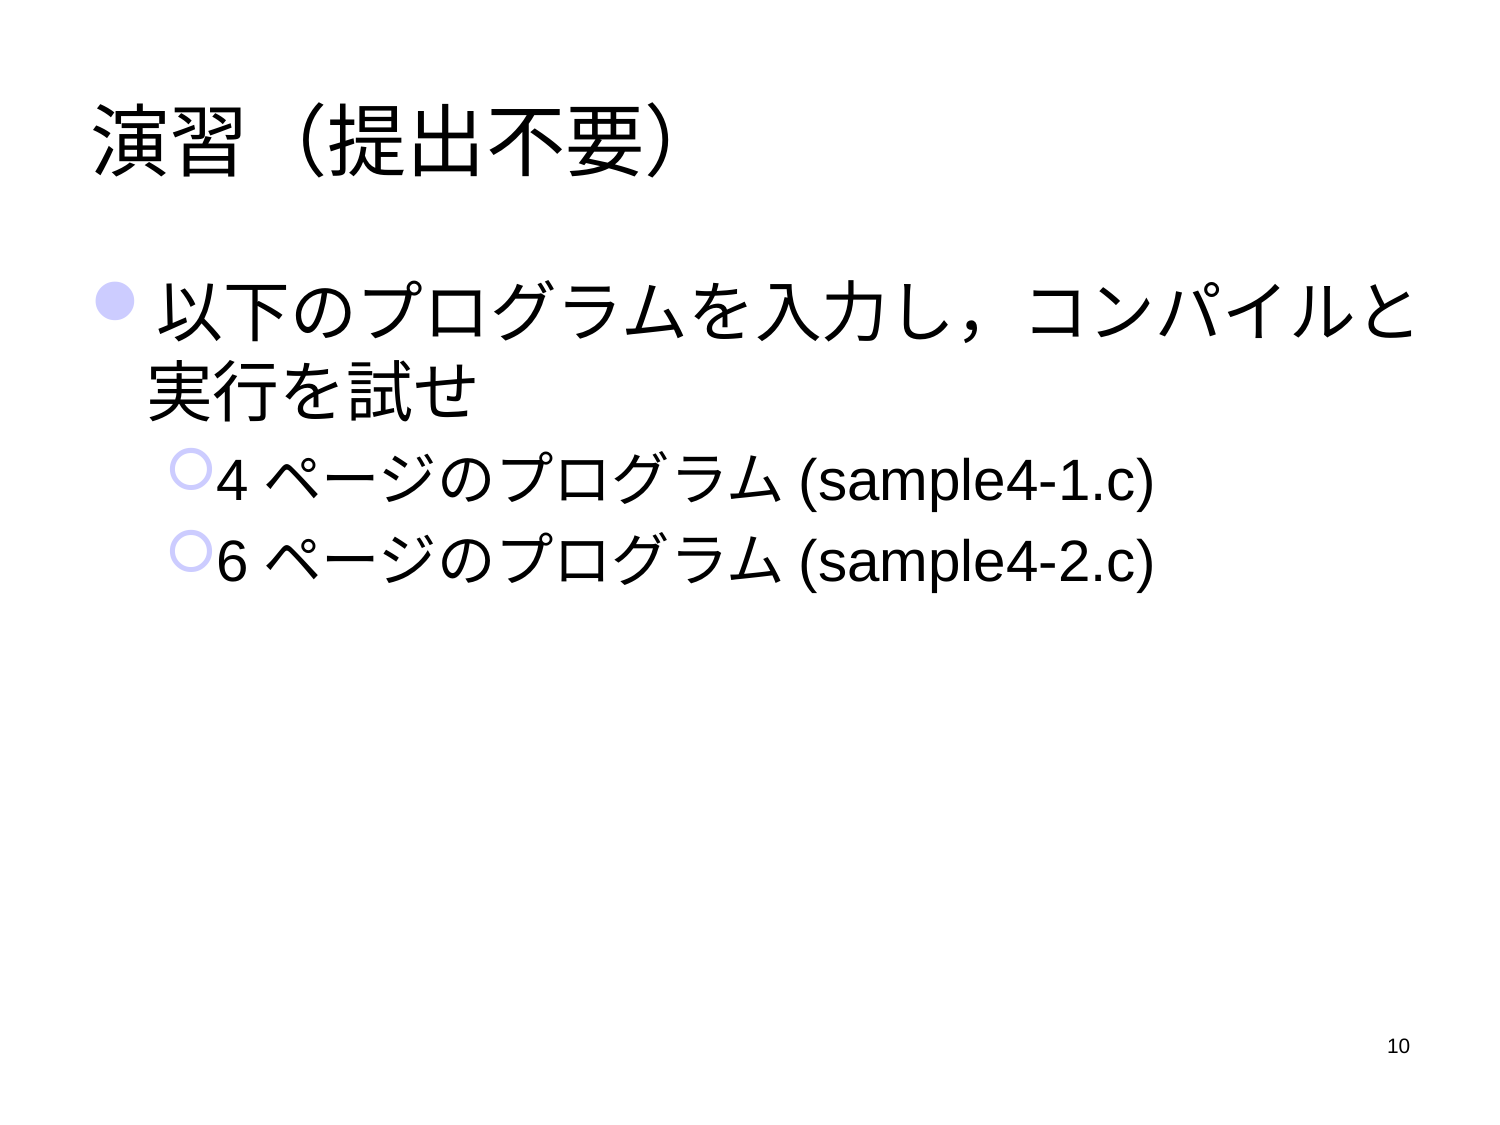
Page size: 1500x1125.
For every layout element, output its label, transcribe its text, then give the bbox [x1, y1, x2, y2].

list 以下のプログラムを入力し，コンパイルと実行を試せ 4ページのプログラム(sample4-1.c) 6ページのプログラム(sample4-2.c) [75, 262, 1473, 1006]
slide_number 10 [1074, 1024, 1426, 1101]
title 演習（提出不要） [75, 45, 1425, 233]
